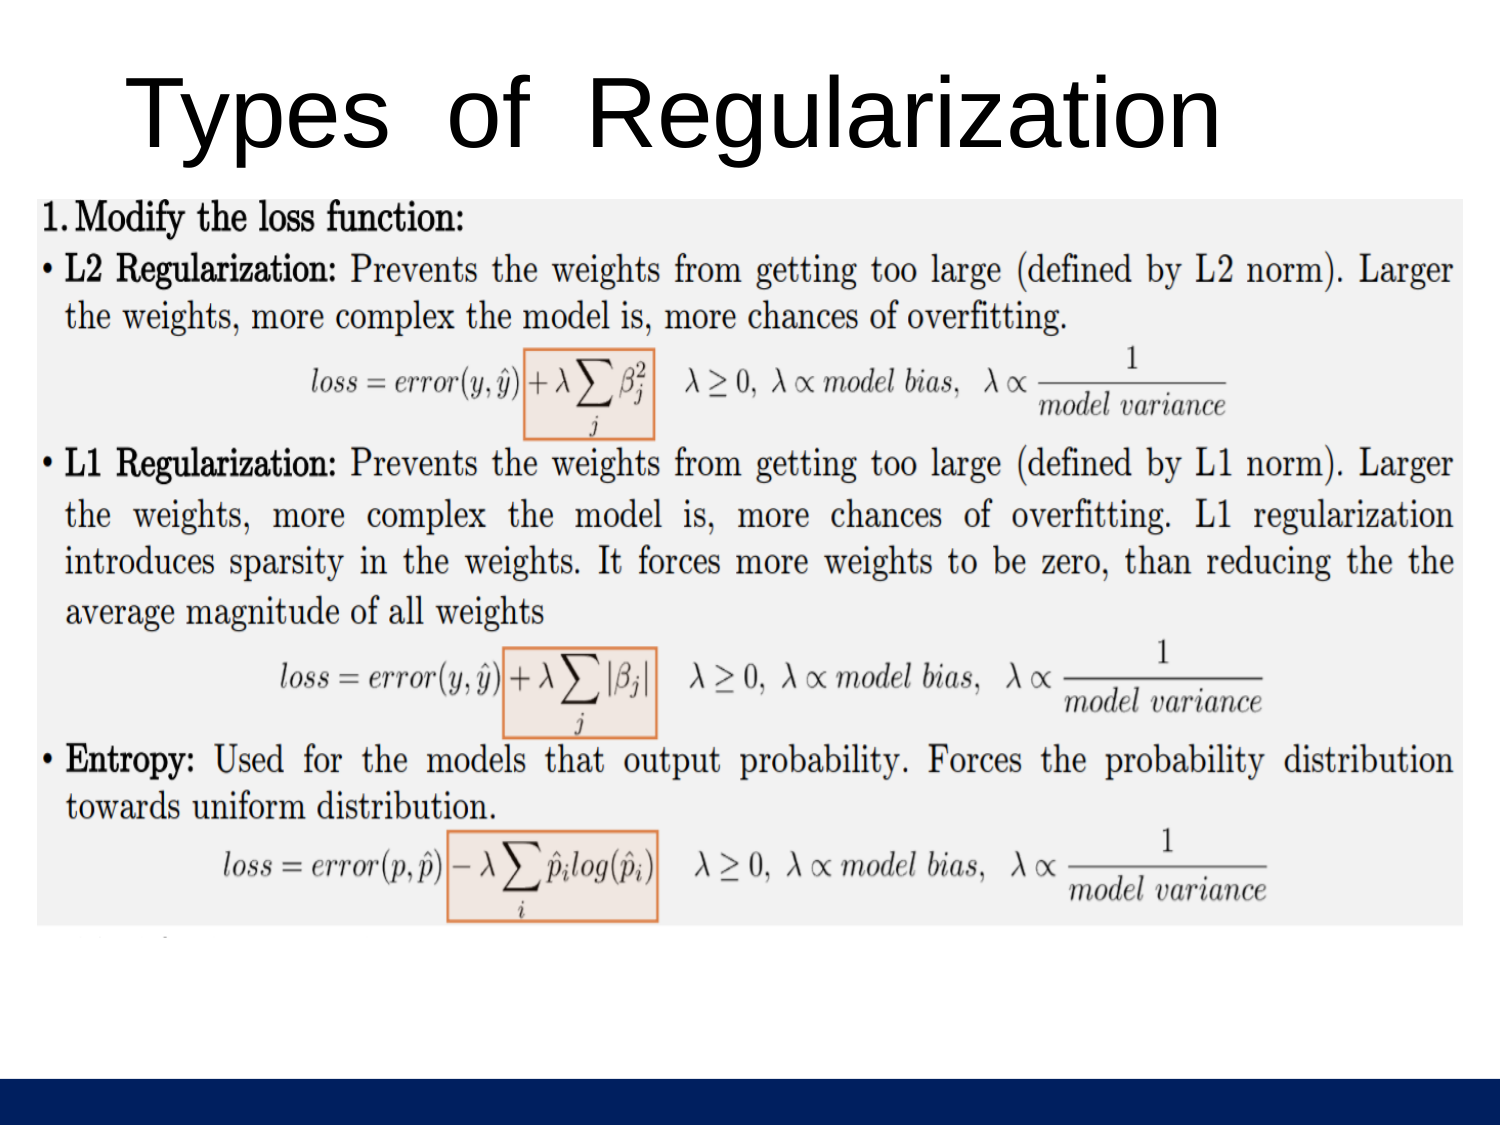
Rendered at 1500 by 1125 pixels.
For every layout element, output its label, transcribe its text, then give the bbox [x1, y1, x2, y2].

picture [37, 199, 1463, 938]
title Types of Regularization [124, 47, 1376, 170]
